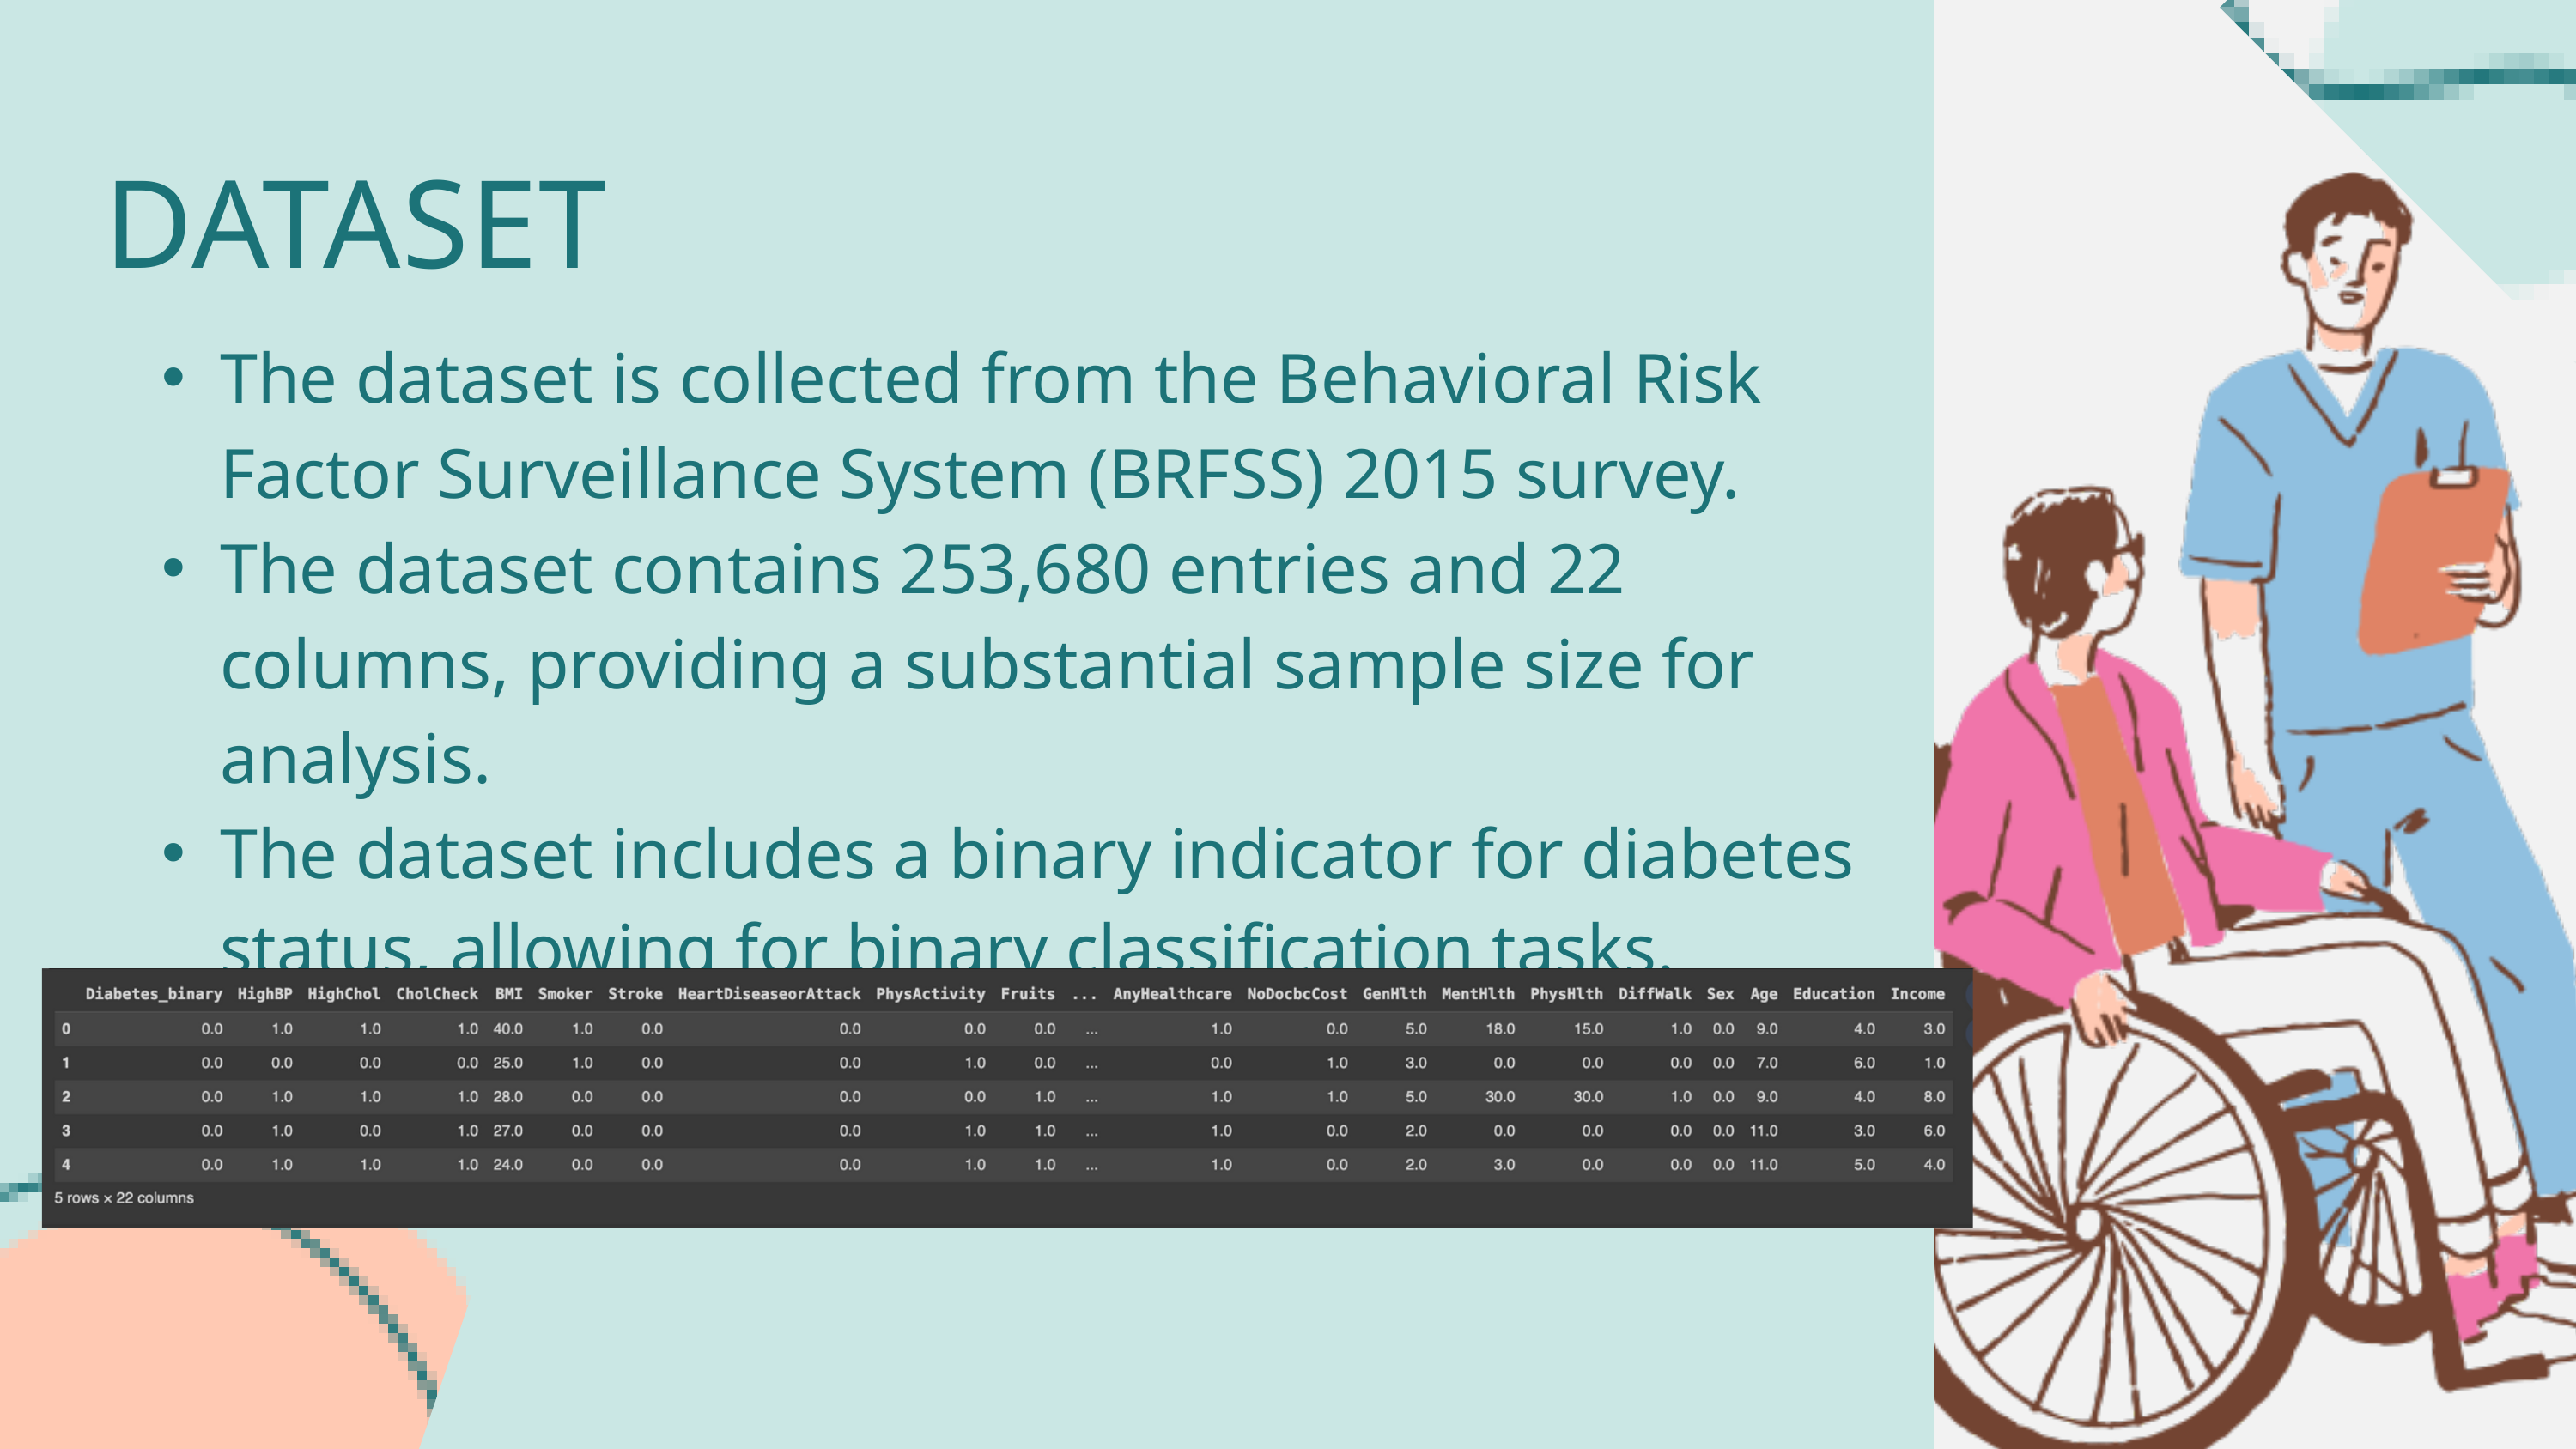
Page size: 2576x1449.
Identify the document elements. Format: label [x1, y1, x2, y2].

text_box [1938, 968, 1973, 1228]
text_box [0, 0, 1935, 1449]
text_box [1938, 172, 2576, 1449]
text_box [2220, 0, 2576, 364]
